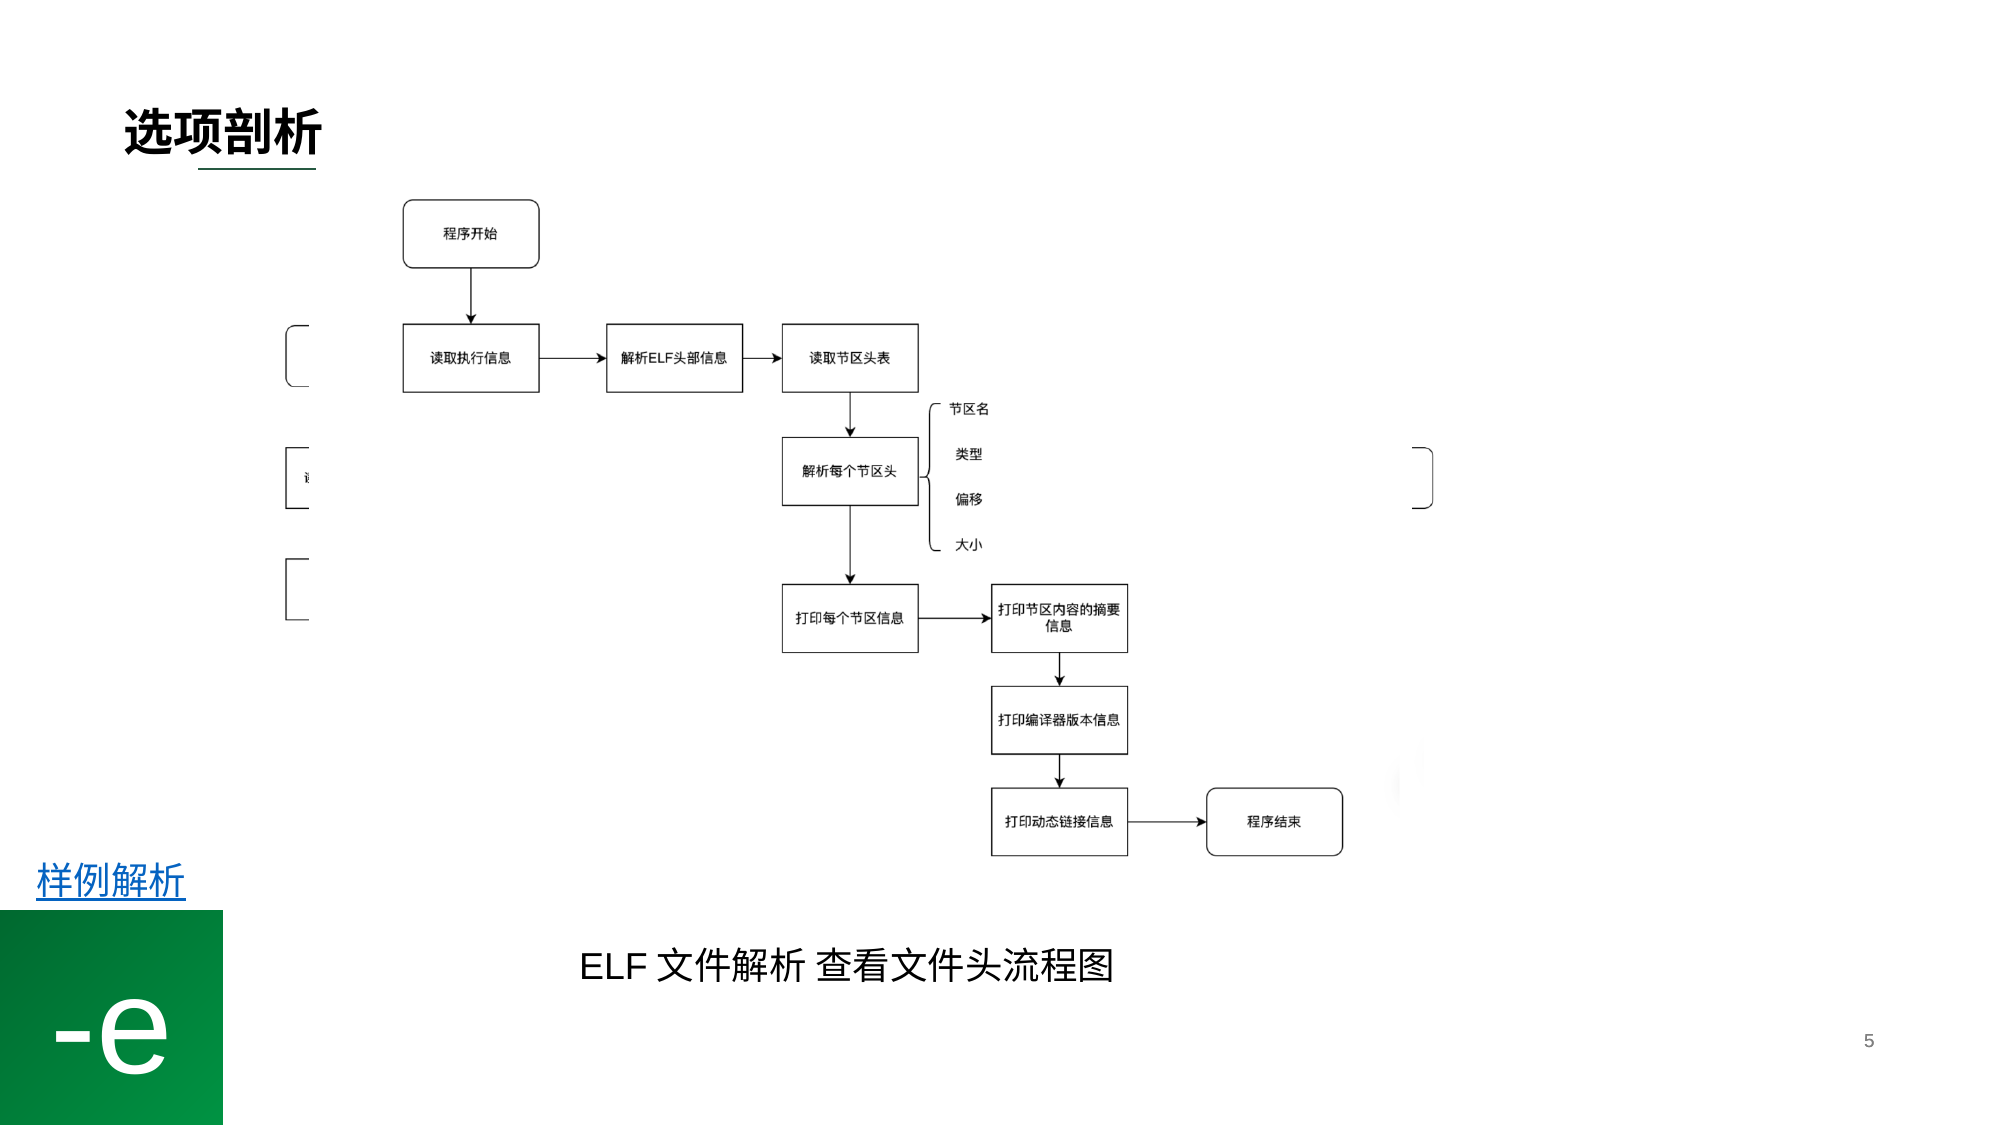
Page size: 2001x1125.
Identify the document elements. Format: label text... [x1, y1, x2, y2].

text_box 样例解析 [21, 849, 202, 919]
text_box -e [0, 909, 224, 1125]
text_box 5 [1471, 1022, 1890, 1057]
picture [222, 176, 1498, 903]
title 选项剖析 [108, 0, 1890, 169]
text_box ELF文件解析 查看文件头流程图 [564, 934, 1131, 995]
